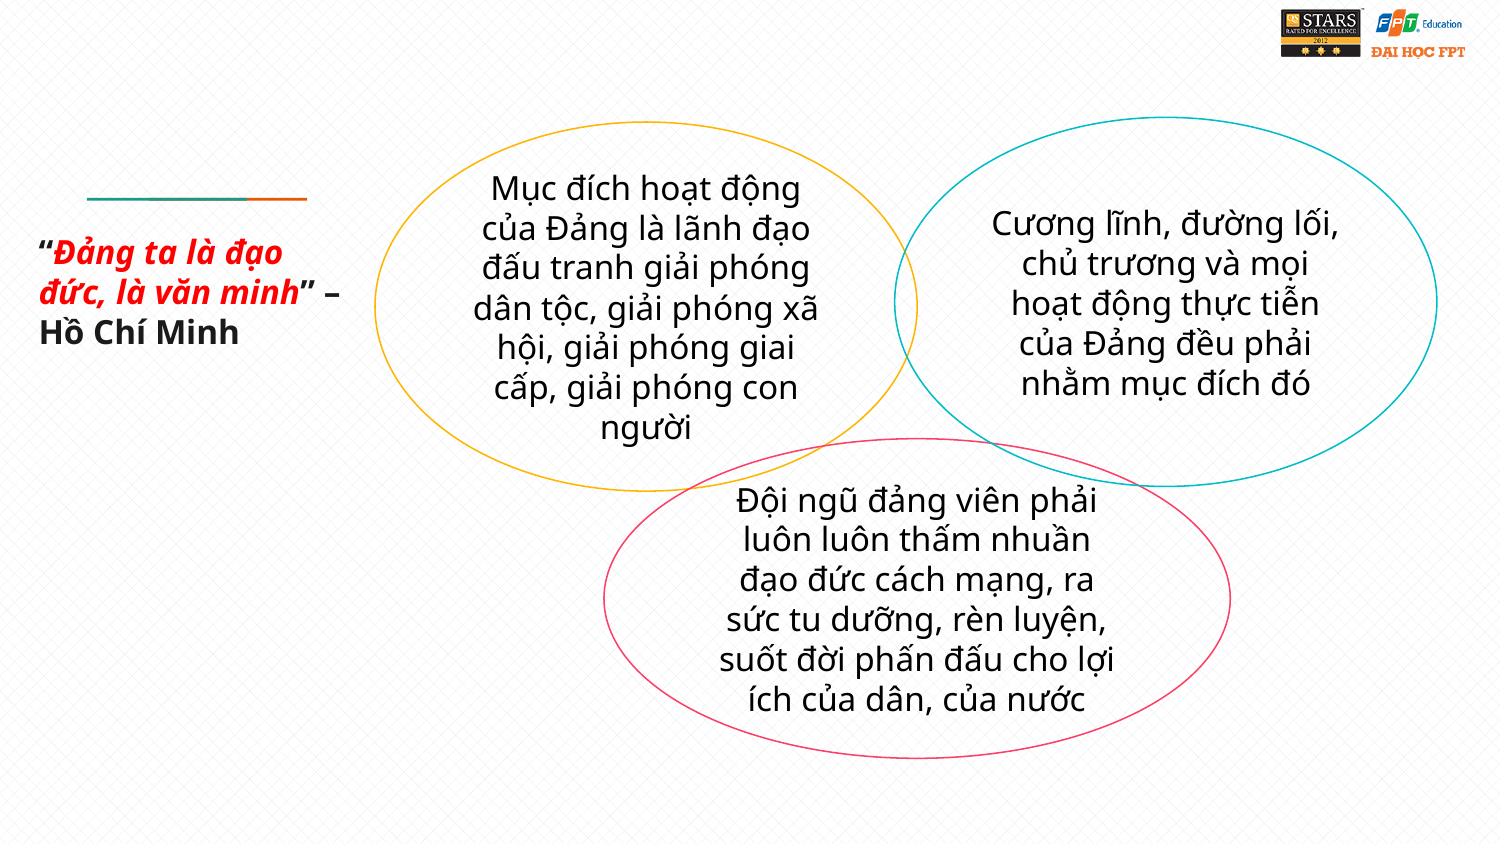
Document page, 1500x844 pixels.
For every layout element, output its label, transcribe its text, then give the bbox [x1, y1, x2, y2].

text_box Mục đích hoạt động của Đảng là lãnh đạo đấu tranh giải phóng dân tộc, giải phóng xã hội, giải phóng giai cấp, giải phóng con người [375, 122, 907, 492]
picture [1280, 8, 1466, 59]
text_box Đội ngũ đảng viên phải luôn luôn thấm nhuần đạo đức cách mạng, ra sức tu dưỡng, rèn luyện, suốt đời phấn đấu cho lợi ích của dân, của nước [603, 438, 1231, 759]
text_box Cương lĩnh, đường lối, chủ trương và mọi hoạt động thực tiễn của Đảng đều phải nhằm mục đích đó [894, 117, 1437, 487]
title “Đảng ta là đạo đức, là văn minh” – Hồ Chí Minh [23, 91, 375, 492]
